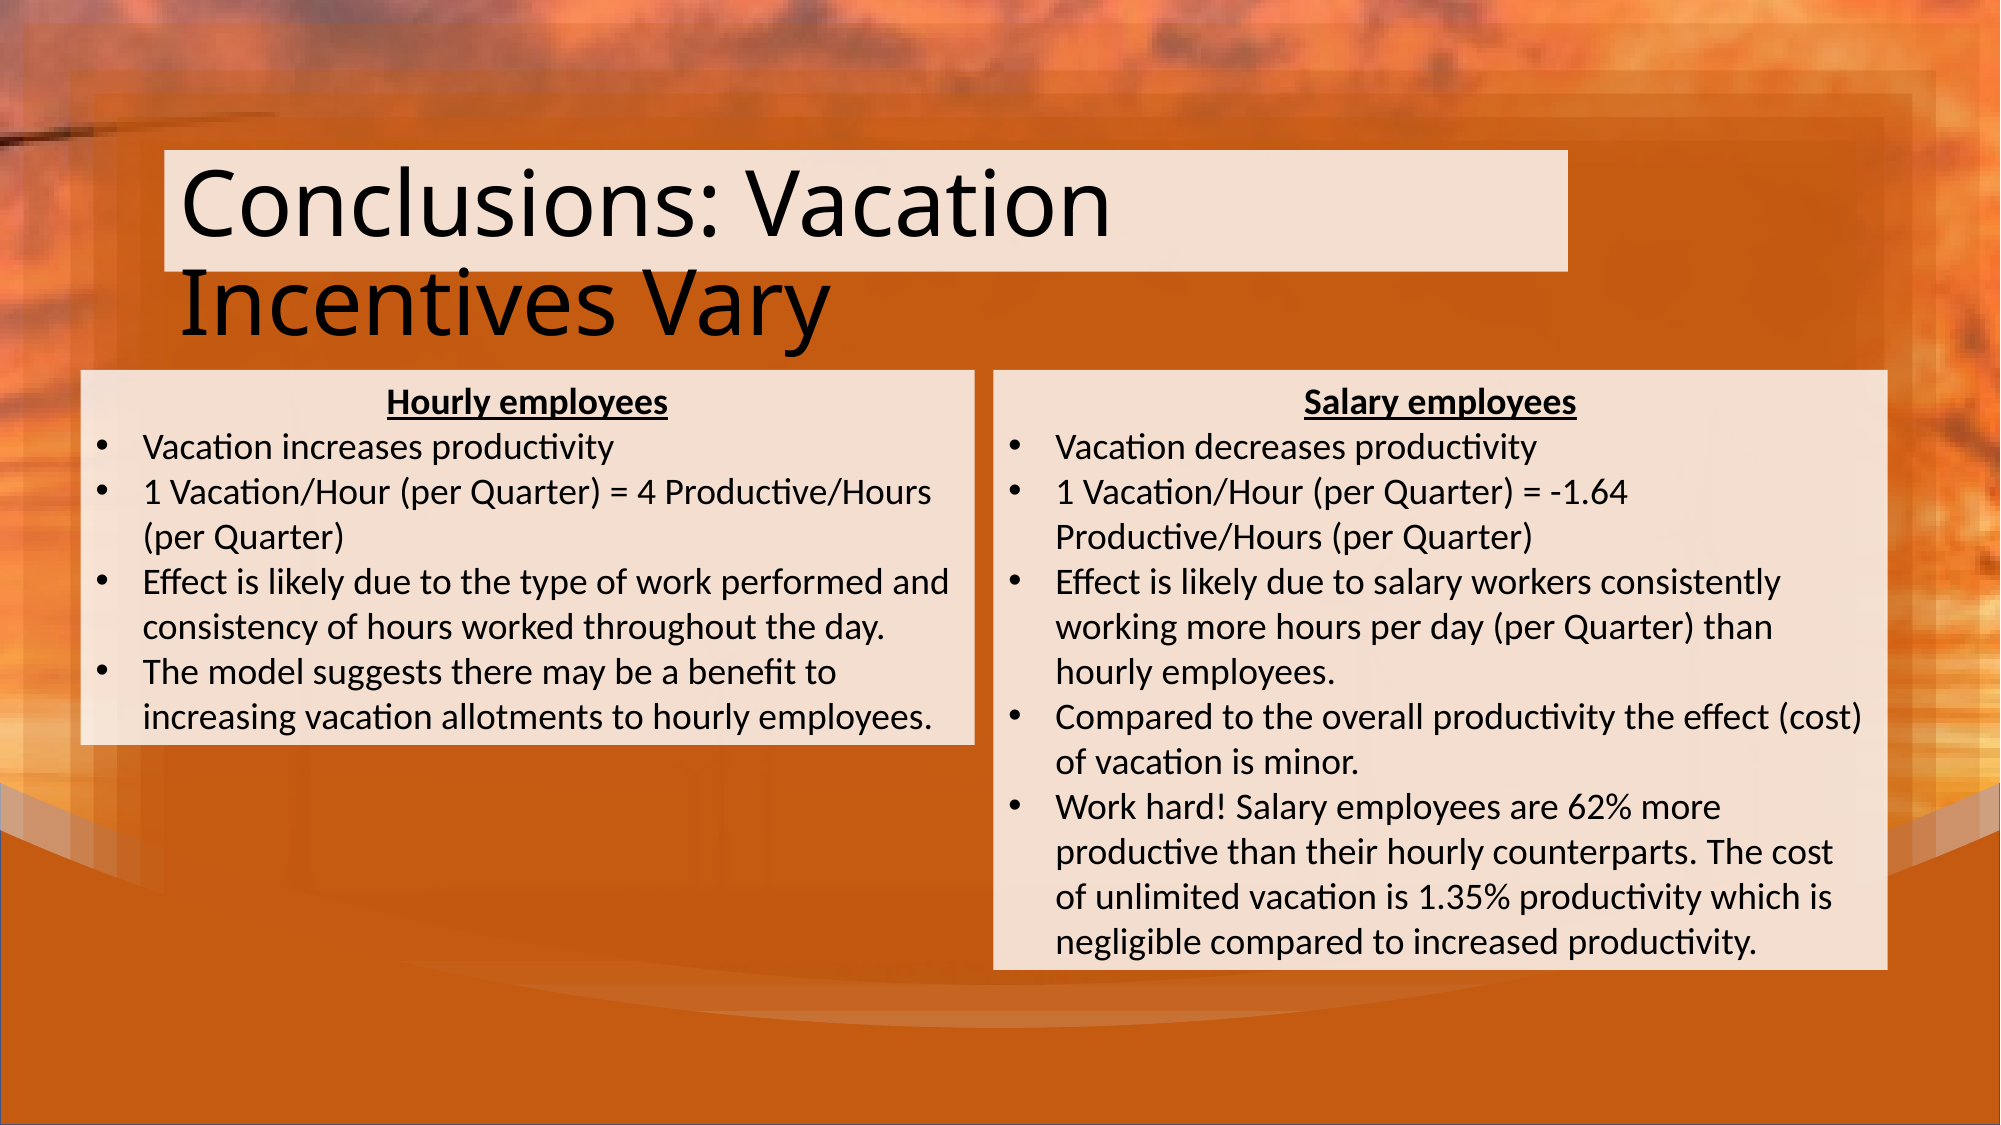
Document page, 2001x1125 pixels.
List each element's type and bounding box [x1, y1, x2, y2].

picture [0, 0, 2000, 985]
text_box [0, 985, 2000, 1125]
